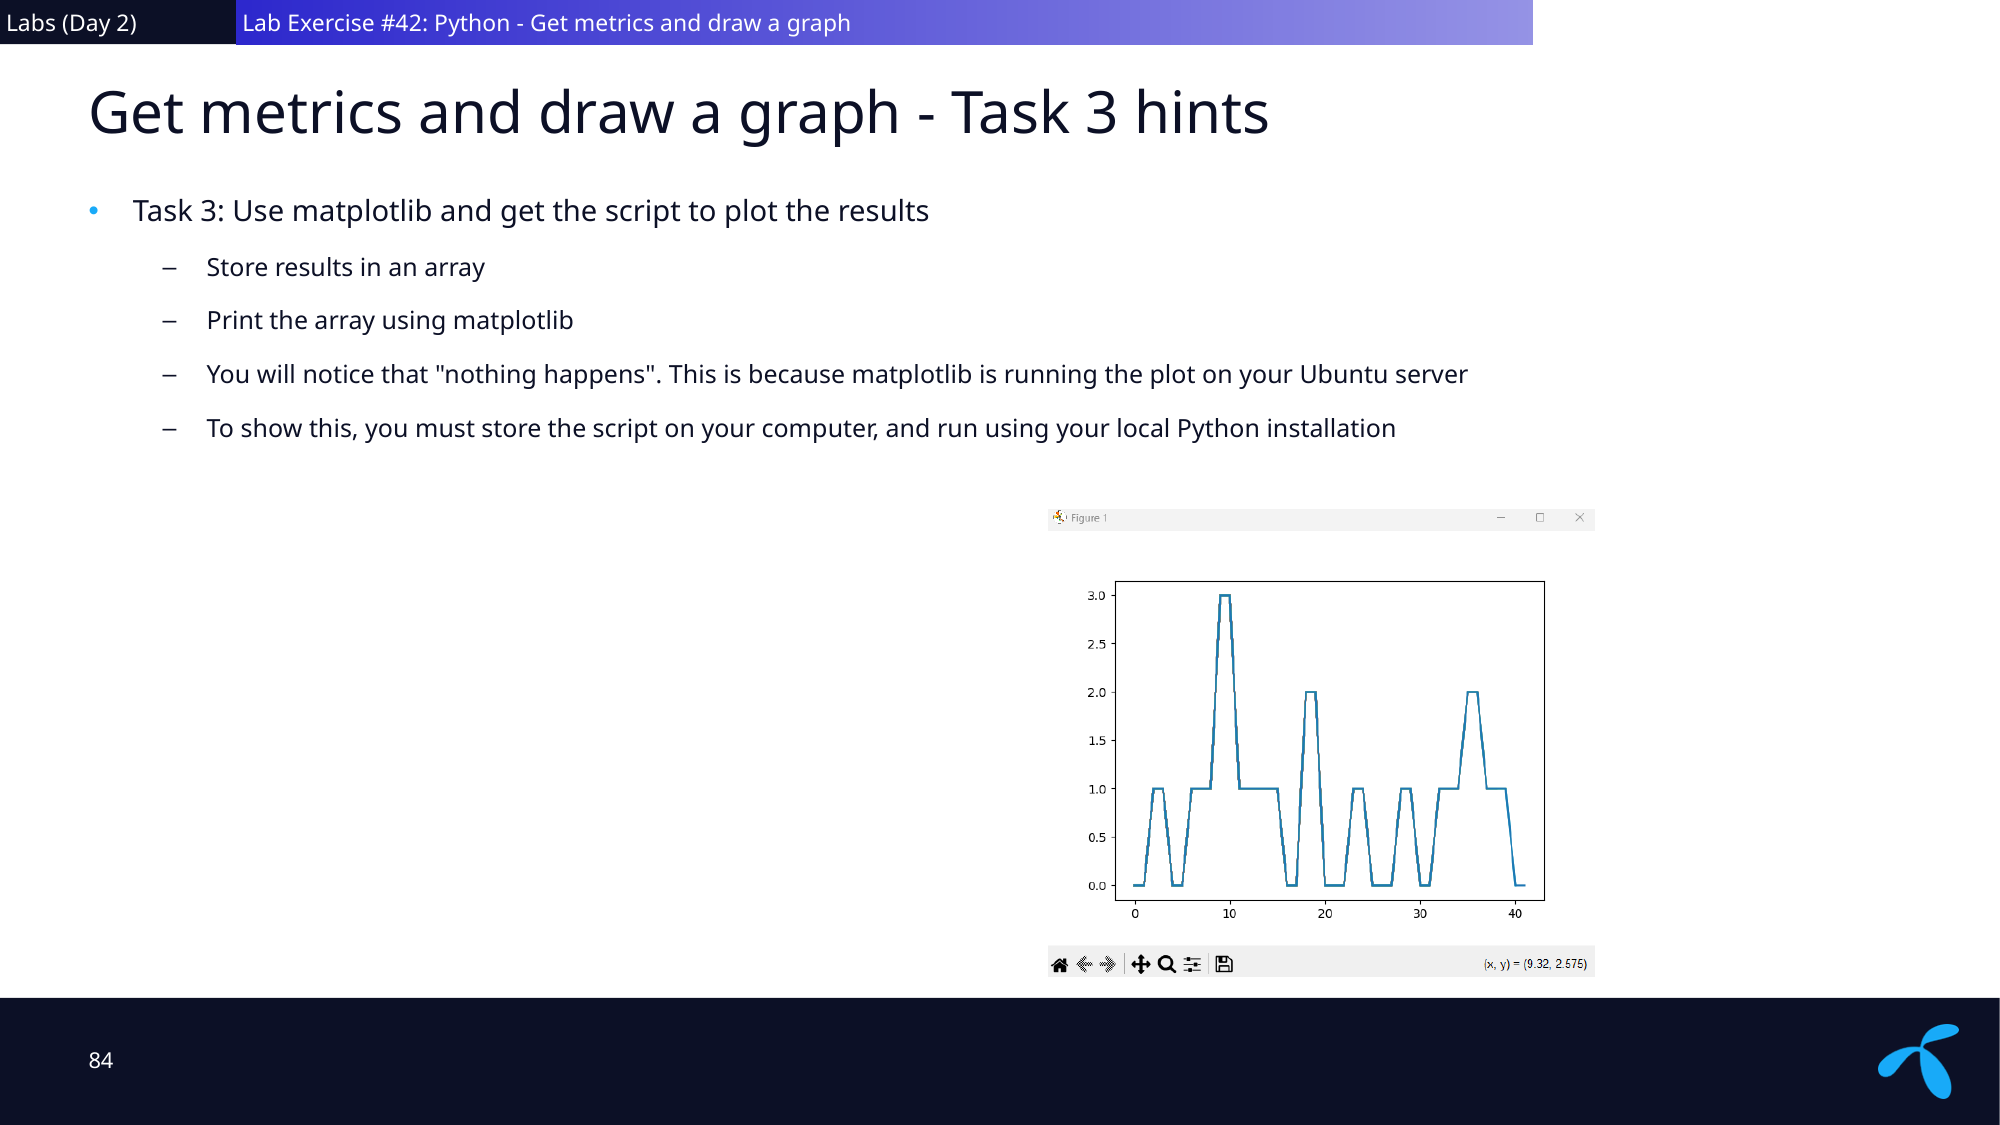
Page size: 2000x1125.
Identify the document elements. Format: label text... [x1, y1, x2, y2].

picture [1878, 1024, 1959, 1099]
title Get metrics and draw a graph - Task 3 hints [88, 70, 1911, 160]
footer Labs (Day 2) [0, 0, 236, 45]
list Task 3: Use matplotlib and get the script to plot the results Store results in an array Print the array using matplotlib You will notice that "nothing happens". This is because matplotlib is running the plot on your Ubuntu server To show this, you must store the script on your computer, and run using your local Python installation [88, 160, 1533, 954]
slide_number 84 [88, 1024, 237, 1099]
picture [1048, 508, 1595, 978]
text_box Lab Exercise #42: Python - Get metrics and draw a graph [236, 0, 1533, 45]
